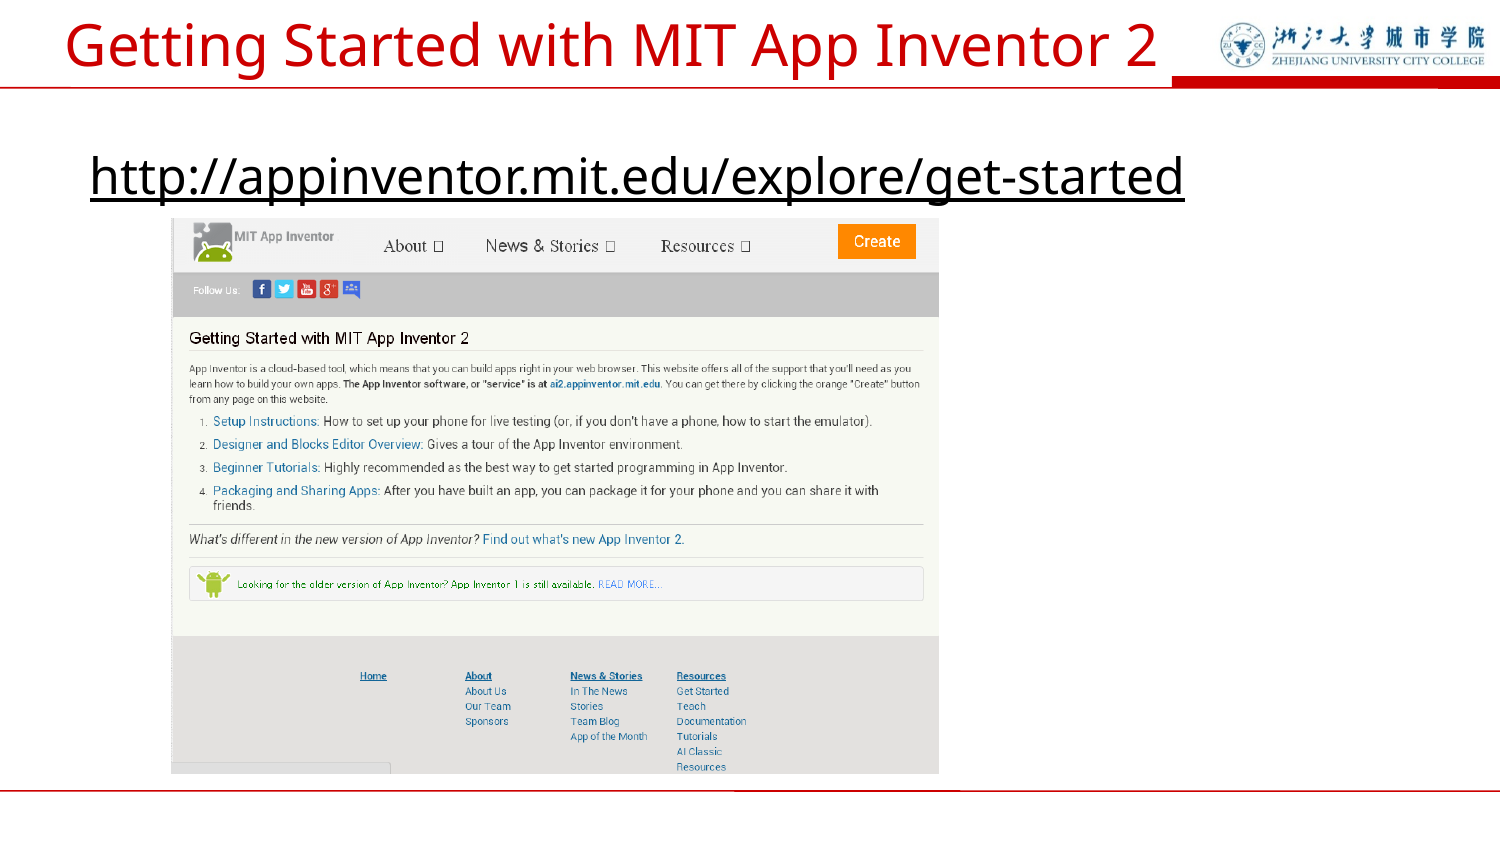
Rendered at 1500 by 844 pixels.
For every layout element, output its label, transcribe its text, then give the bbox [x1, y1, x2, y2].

picture [1210, 5, 1497, 73]
title Getting Started with MIT App Inventor 2 [49, 7, 1400, 80]
picture [170, 217, 940, 775]
text_box http://appinventor.mit.edu/explore/get-started [75, 120, 1424, 227]
